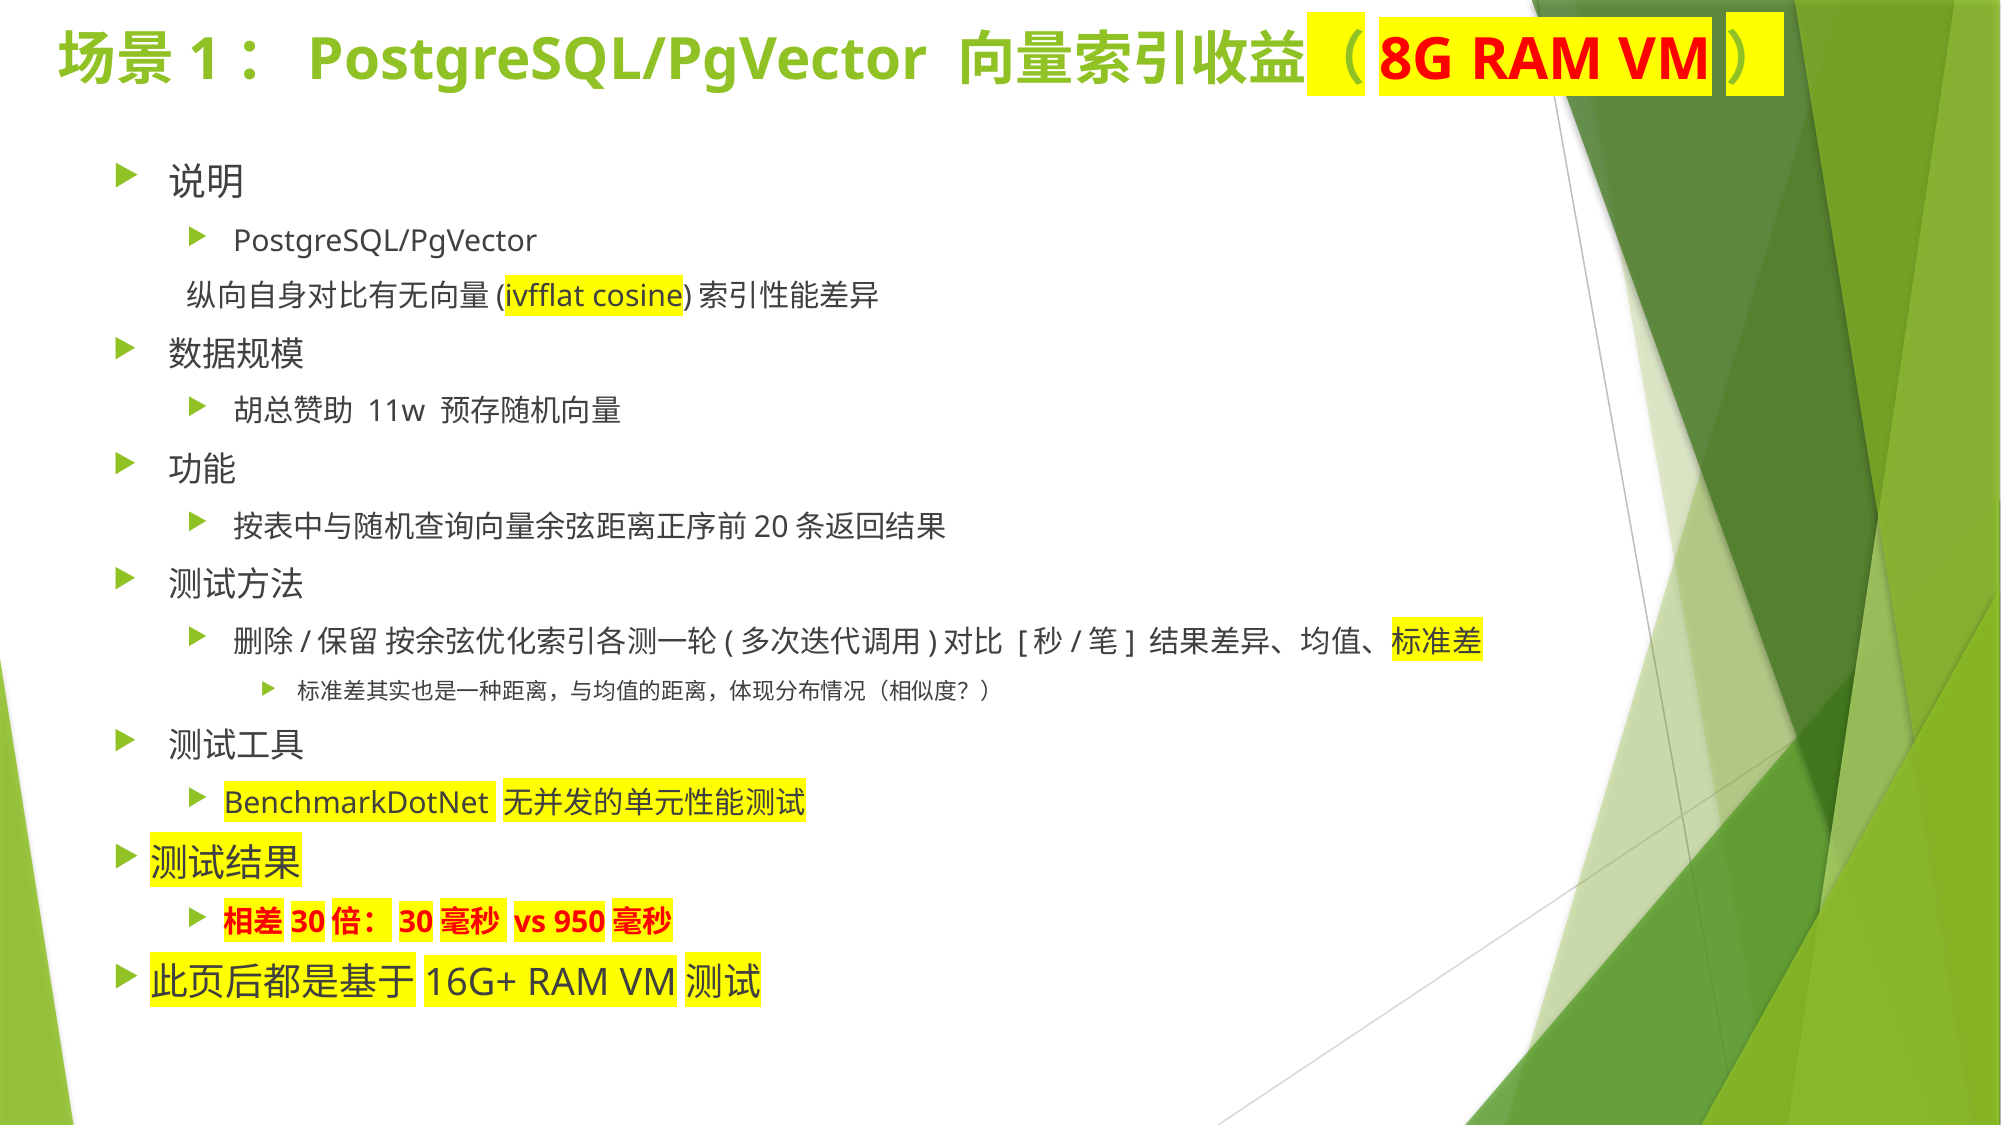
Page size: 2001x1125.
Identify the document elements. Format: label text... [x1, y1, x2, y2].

title 场景1：PostgreSQL/PgVector 向量索引收益（8G RAM VM） [42, 13, 1879, 231]
list 说明 PostgreSQL/PgVector 纵向自身对比有无向量(ivfflat cosine)索引性能差异 数据规模 胡总赞助 11w 预存随机向量 功能 按表中与随机查询向量余弦距离正序前20条返回结果 测试方法 删除/保留 按余弦优化索引各测一轮(多次迭代调用)对比 [秒/笔] 结果差异、均值、标准差 标准差其实也是一种距离，与均值的距离，体现分布情况（相似度？） 测试工具 BenchmarkDotNet 无并发的单元性能测试 测试结果 相差30倍：30毫秒 vs 950毫秒 此页后都是基于16G+ RAM VM测试 [98, 149, 1824, 1013]
